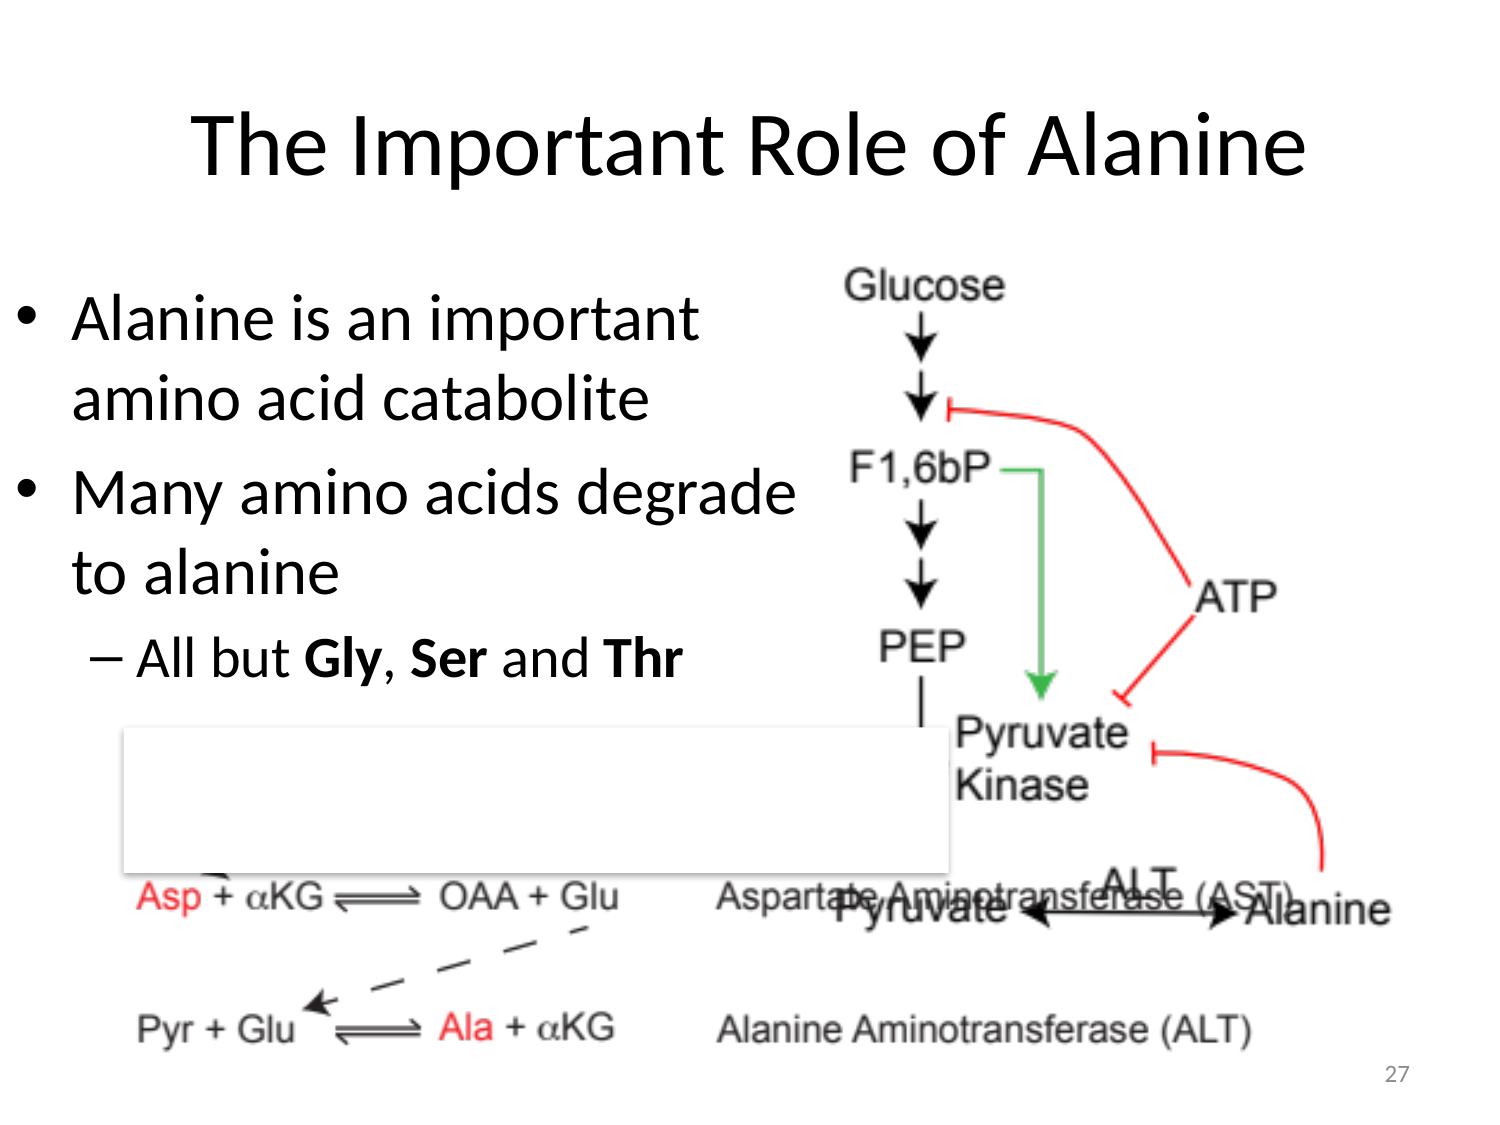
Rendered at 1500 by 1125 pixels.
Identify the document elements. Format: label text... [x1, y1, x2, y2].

list Alanine is an important amino acid catabolite Many amino acids degrade to alanine All but Gly, Ser and Thr [0, 266, 816, 1009]
title The Important Role of Alanine [75, 45, 1425, 233]
slide_number 27 [1074, 1042, 1425, 1103]
picture [123, 232, 1413, 1072]
